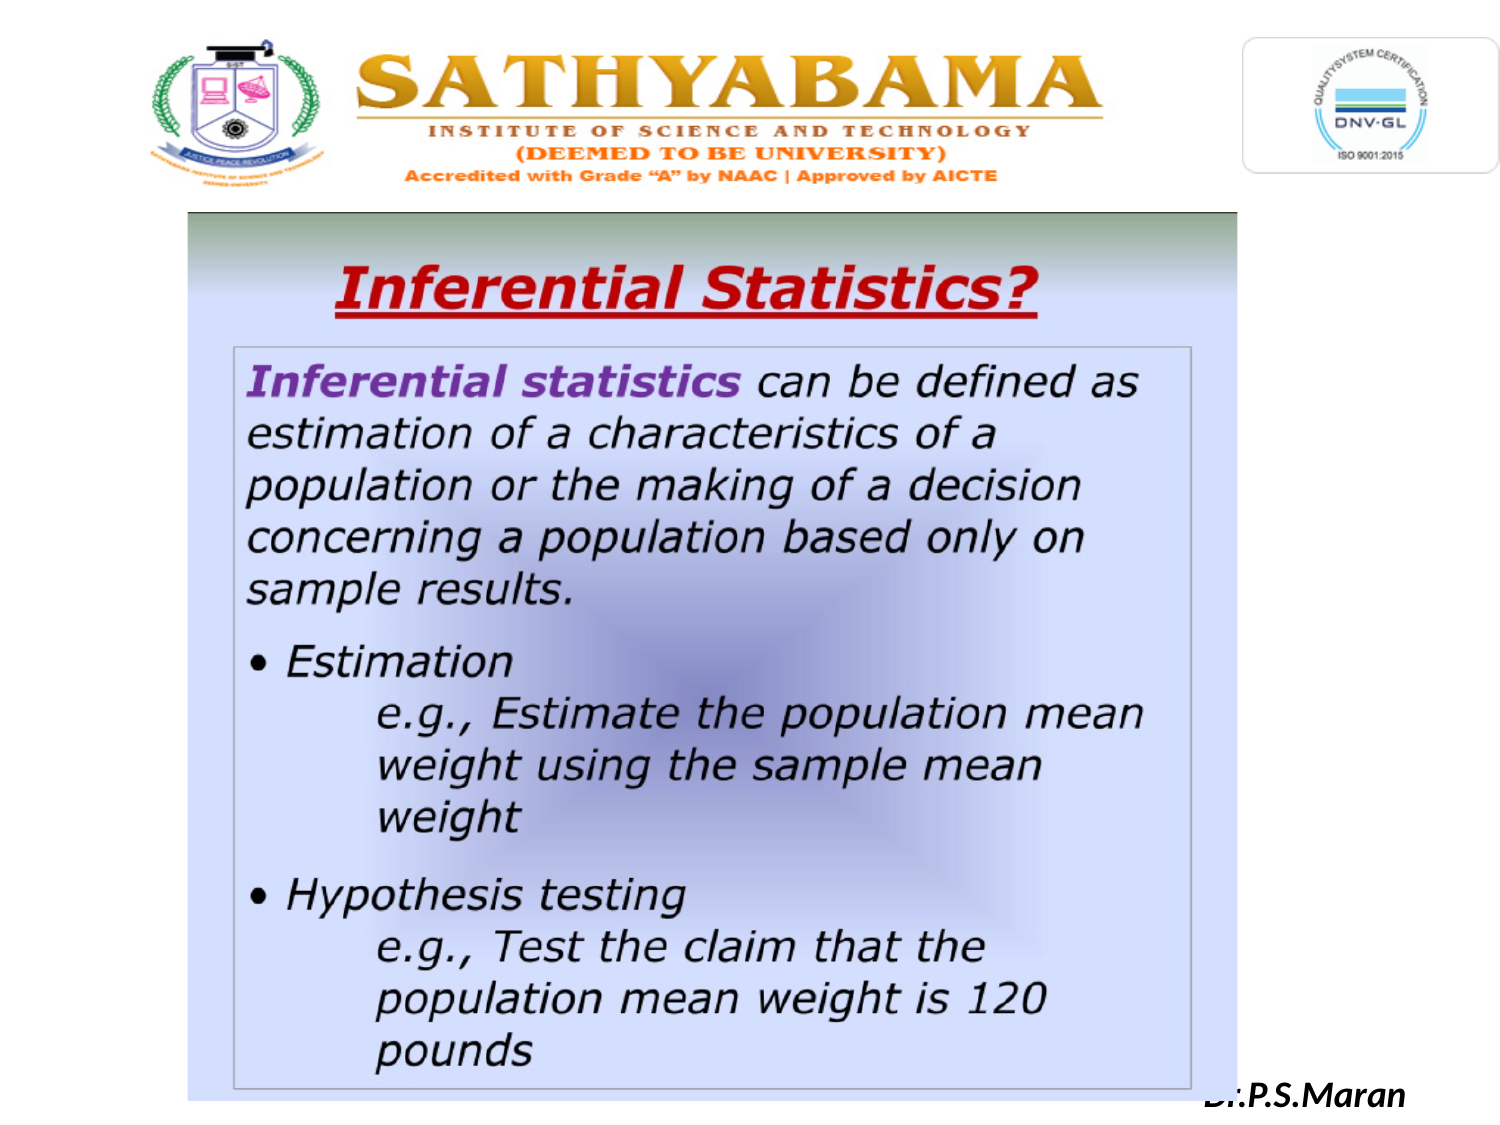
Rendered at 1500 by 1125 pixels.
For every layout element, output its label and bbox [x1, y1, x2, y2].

picture [187, 212, 1238, 1101]
picture [1242, 37, 1500, 174]
picture [137, 37, 1238, 188]
